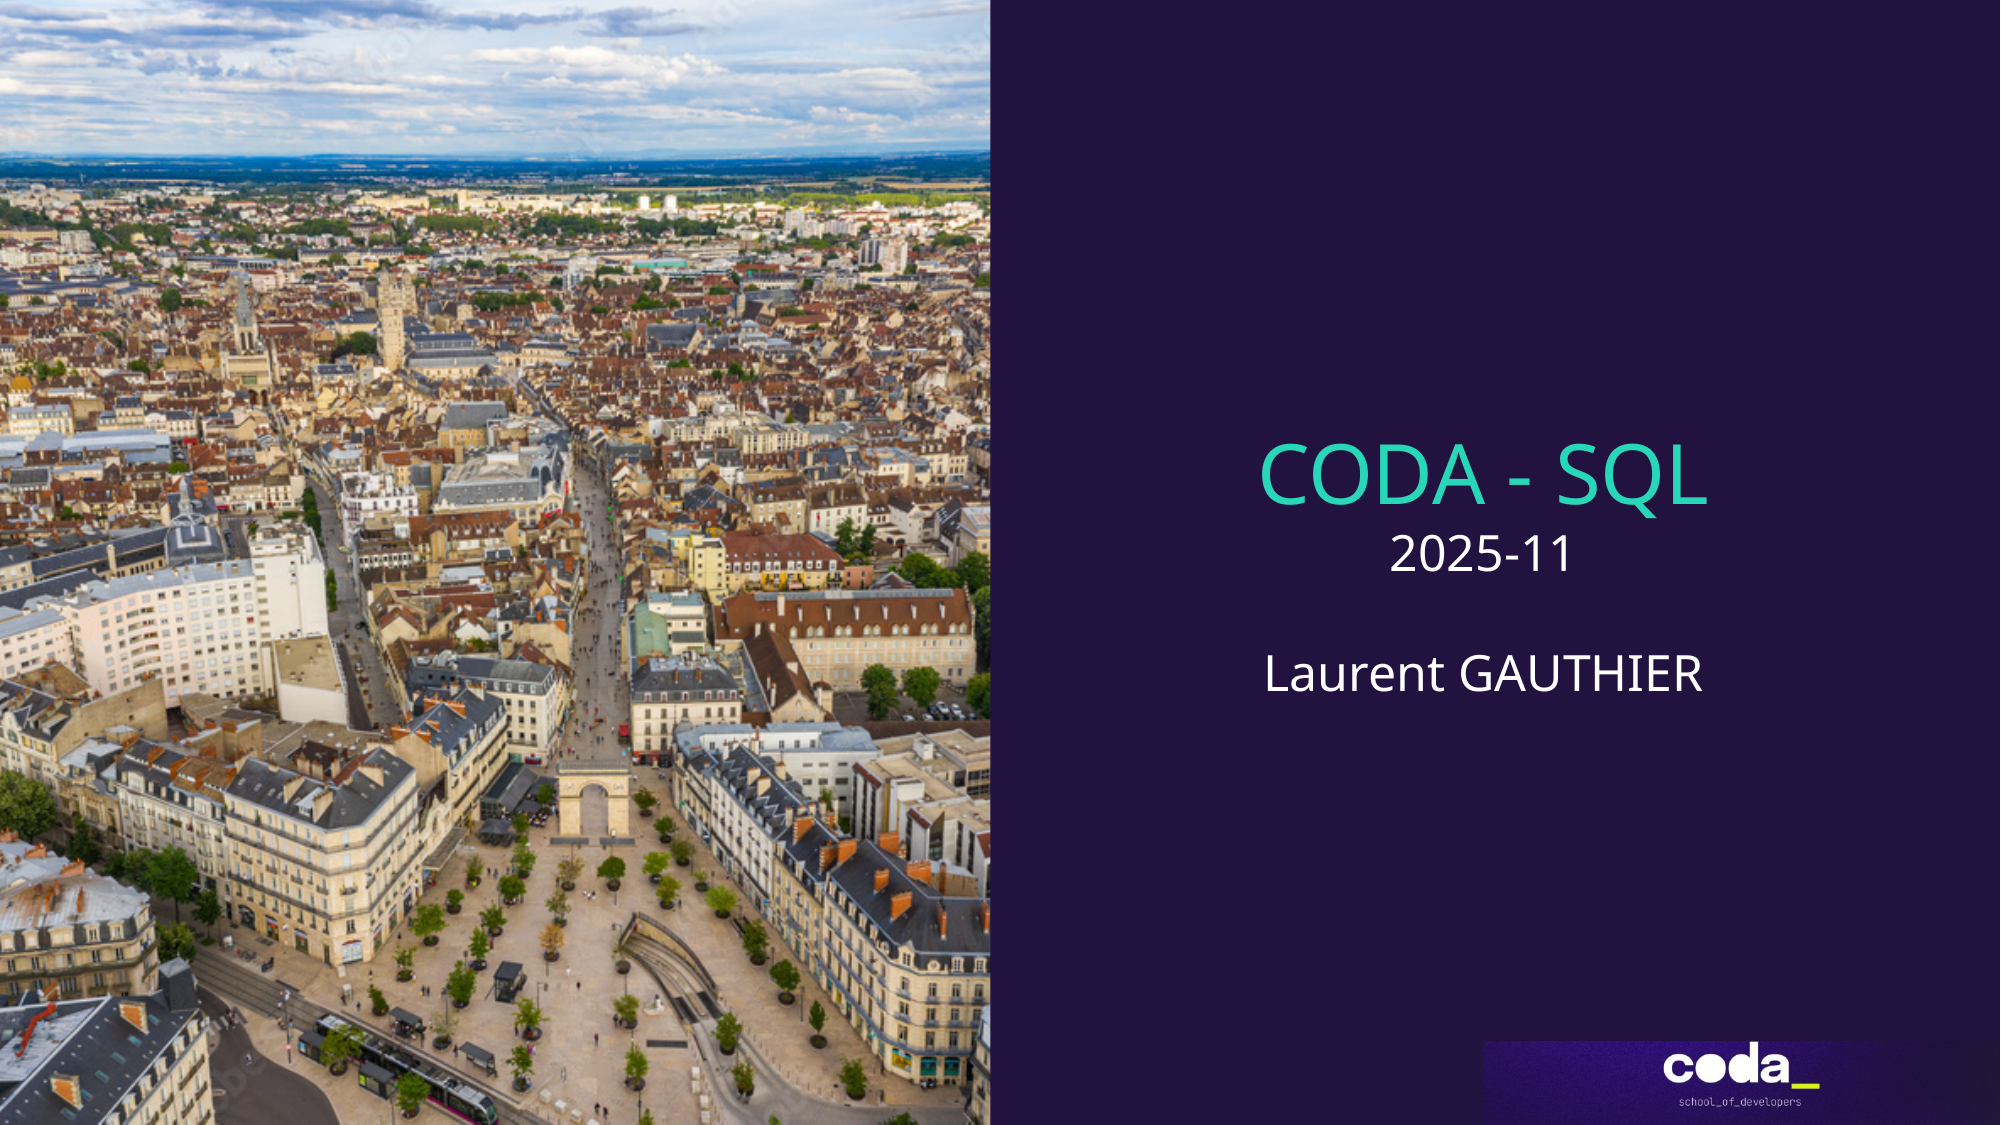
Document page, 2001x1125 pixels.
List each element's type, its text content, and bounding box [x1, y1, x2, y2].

text_box CODA - SQL 2025-11 Laurent GAUTHIER [1136, 413, 1831, 709]
picture [0, 0, 991, 1125]
picture [1482, 1041, 2000, 1125]
